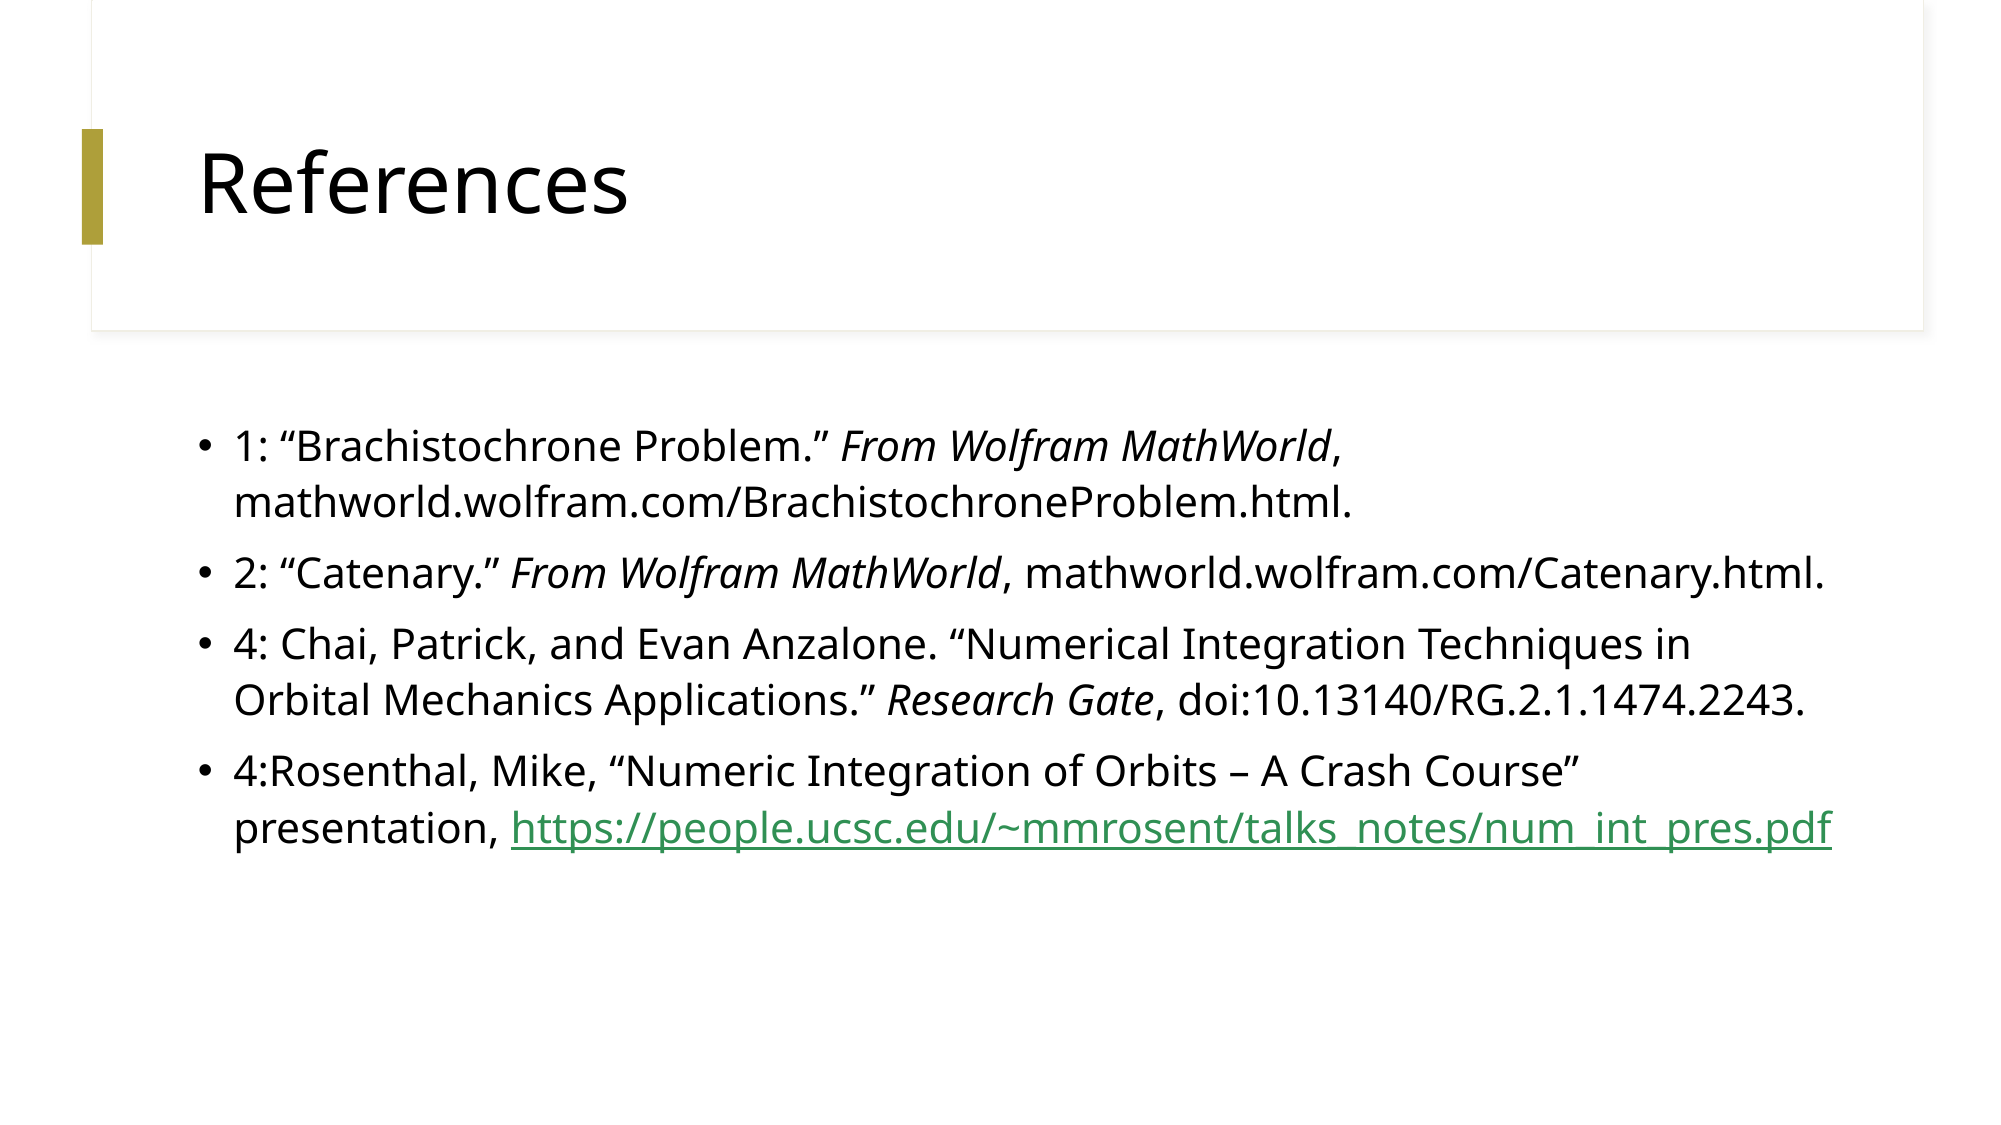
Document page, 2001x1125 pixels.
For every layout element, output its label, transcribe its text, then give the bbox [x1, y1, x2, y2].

title References [183, 90, 1851, 284]
list 1: “Brachistochrone Problem.” From Wolfram MathWorld, mathworld.wolfram.com/BrachistochroneProblem.html. 2: “Catenary.” From Wolfram MathWorld, mathworld.wolfram.com/Catenary.html. 4: Chai, Patrick, and Evan Anzalone. “Numerical Integration Techniques in Orbital Mechanics Applications.” Research Gate, doi:10.13140/RG.2.1.1474.2243. 4:Rosenthal, Mike, “Numeric Integration of Orbits – A Crash Course” presentation, https://people.ucsc.edu/~mmrosent/talks_notes/num_int_pres.pdf [183, 406, 1851, 1013]
